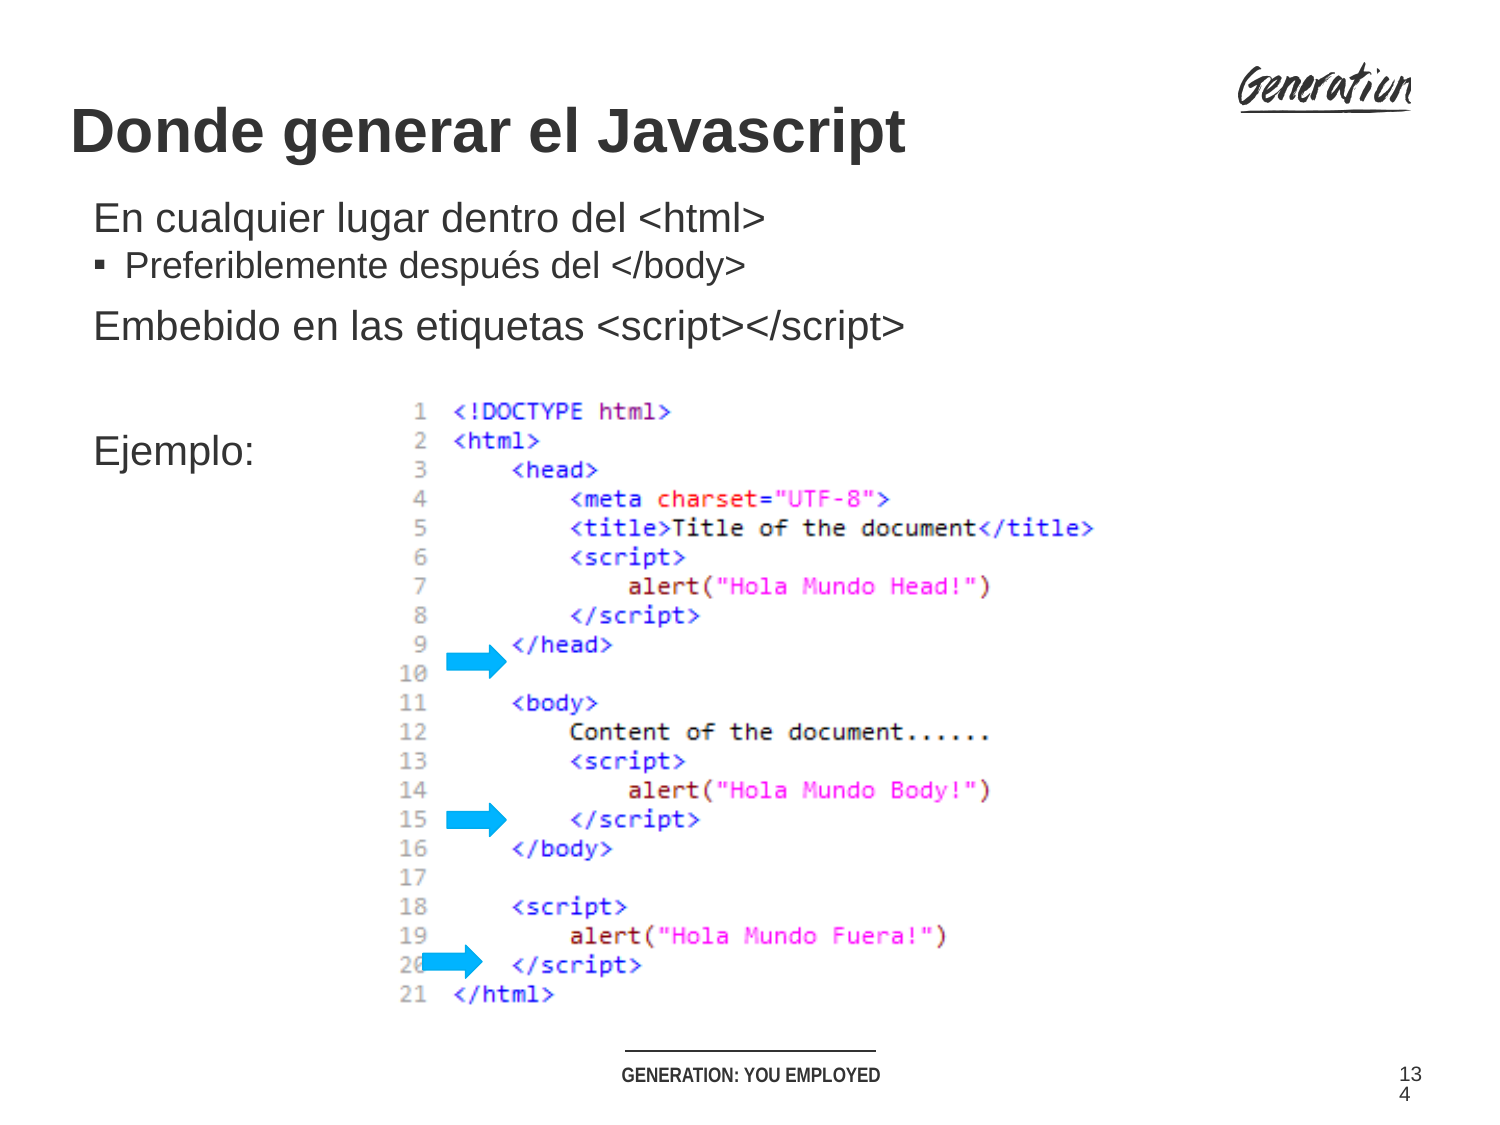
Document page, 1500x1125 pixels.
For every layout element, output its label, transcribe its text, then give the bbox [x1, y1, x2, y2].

list En cualquier lugar dentro del <html> Preferiblemente después del </body> Embebido en las etiquetas <script></script> Ejemplo: [93, 191, 1317, 605]
picture [1238, 62, 1411, 113]
title Donde generar el Javascript [70, 82, 1384, 174]
picture [395, 394, 1124, 1013]
